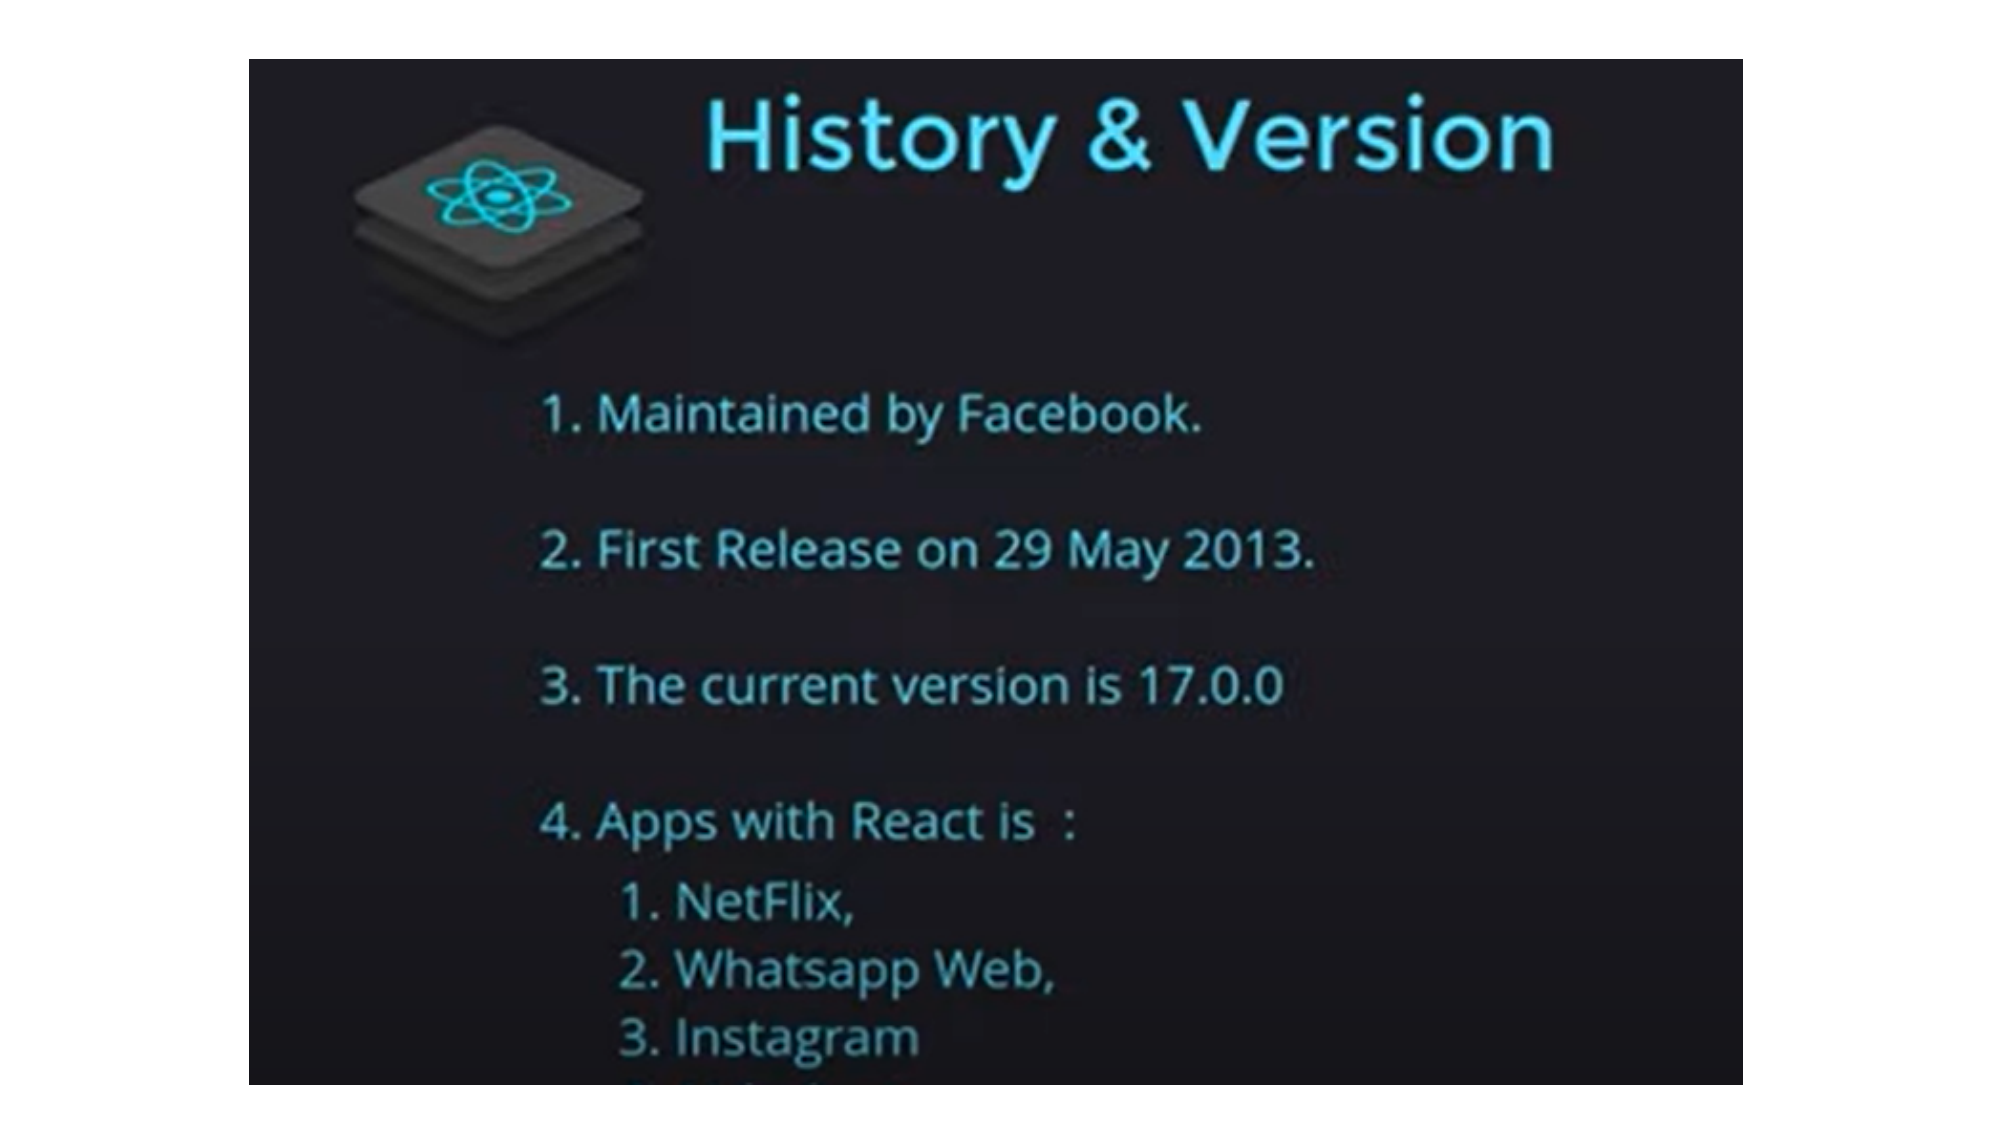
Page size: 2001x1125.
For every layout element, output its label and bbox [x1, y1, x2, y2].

list [249, 59, 1743, 1085]
